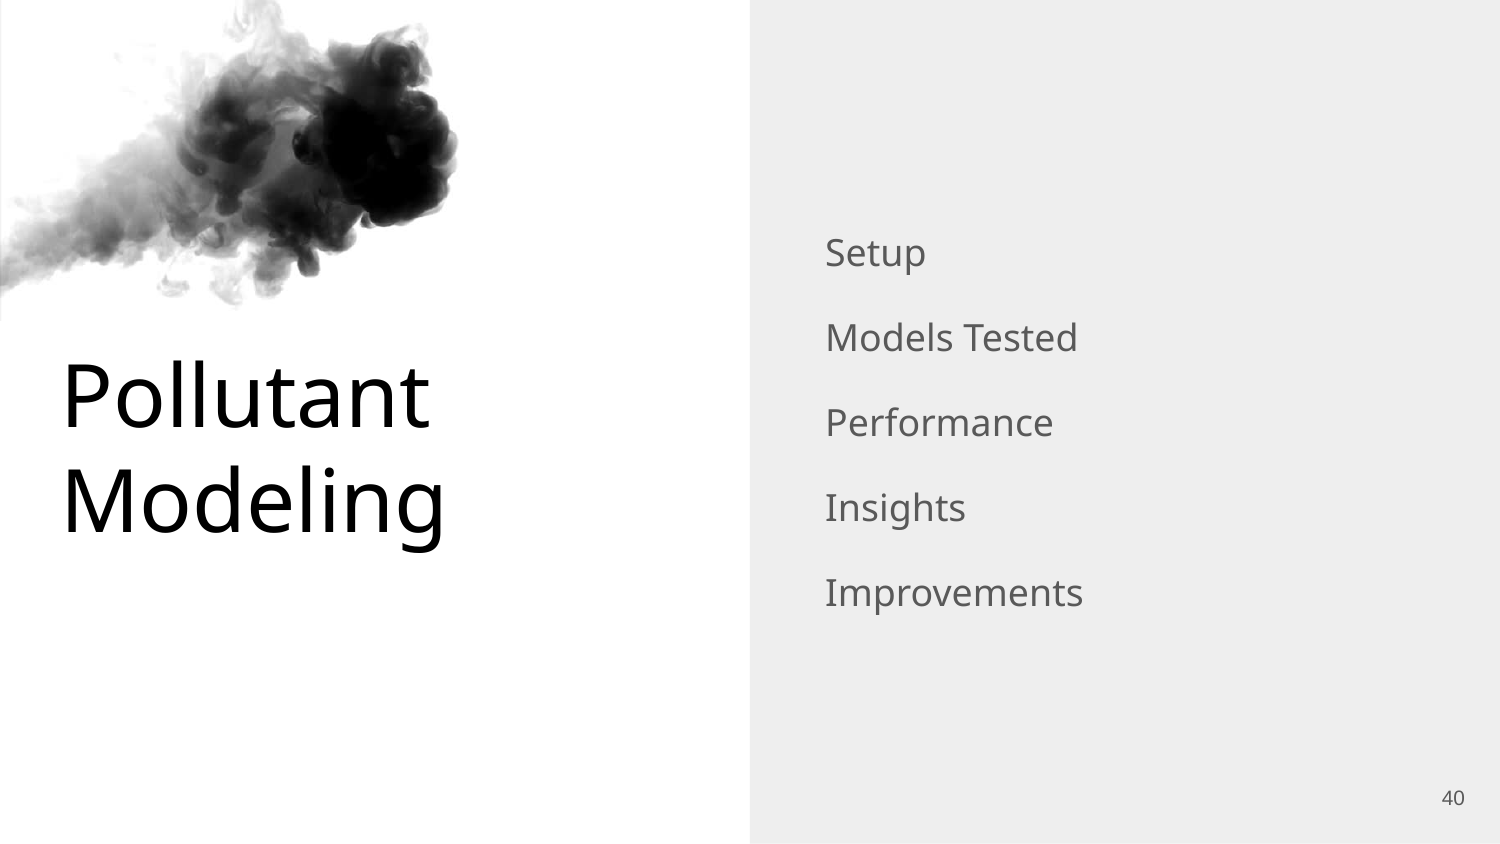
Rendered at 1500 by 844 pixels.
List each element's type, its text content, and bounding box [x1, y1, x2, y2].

title Pollutant Modeling [45, 321, 741, 565]
slide_number ‹#› [1389, 764, 1480, 830]
list Setup Models Tested Performance Insights Improvements [810, 118, 1440, 725]
picture [0, 0, 464, 321]
